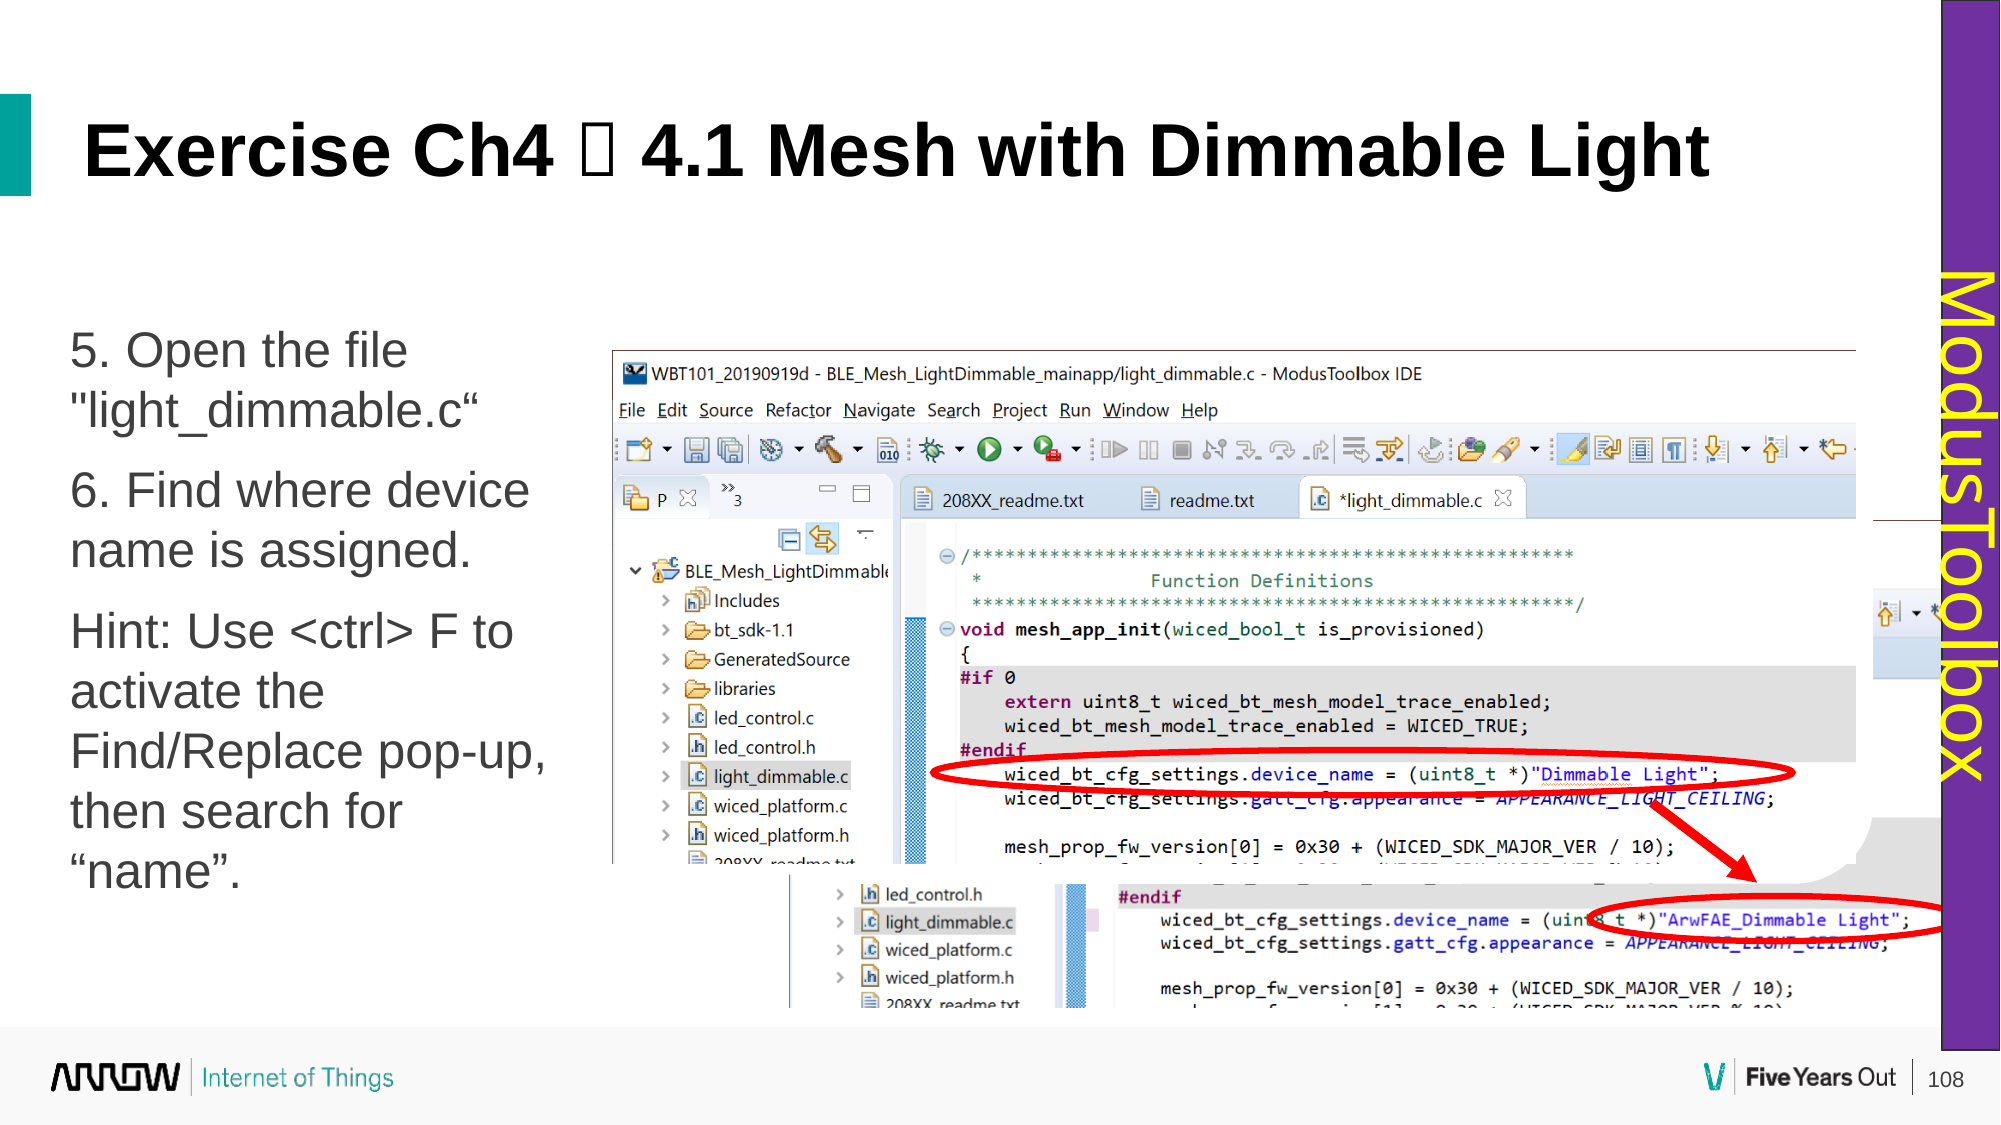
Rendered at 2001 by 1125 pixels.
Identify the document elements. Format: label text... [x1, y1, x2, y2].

picture [1704, 1058, 1896, 1095]
text_box ModusToolbox [1941, 0, 2000, 1051]
list 5. Open the file "light_dimmable.c“ 6. Find where device name is assigned. Hint: Use <ctrl> F to activate the Find/Replace pop-up, then search for “name”. [54, 309, 596, 1021]
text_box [1651, 802, 1758, 883]
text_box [612, 350, 1943, 1008]
list Exercise Ch4  4.1 Mesh with Dimmable Light [68, 104, 1932, 196]
picture [51, 1058, 393, 1096]
